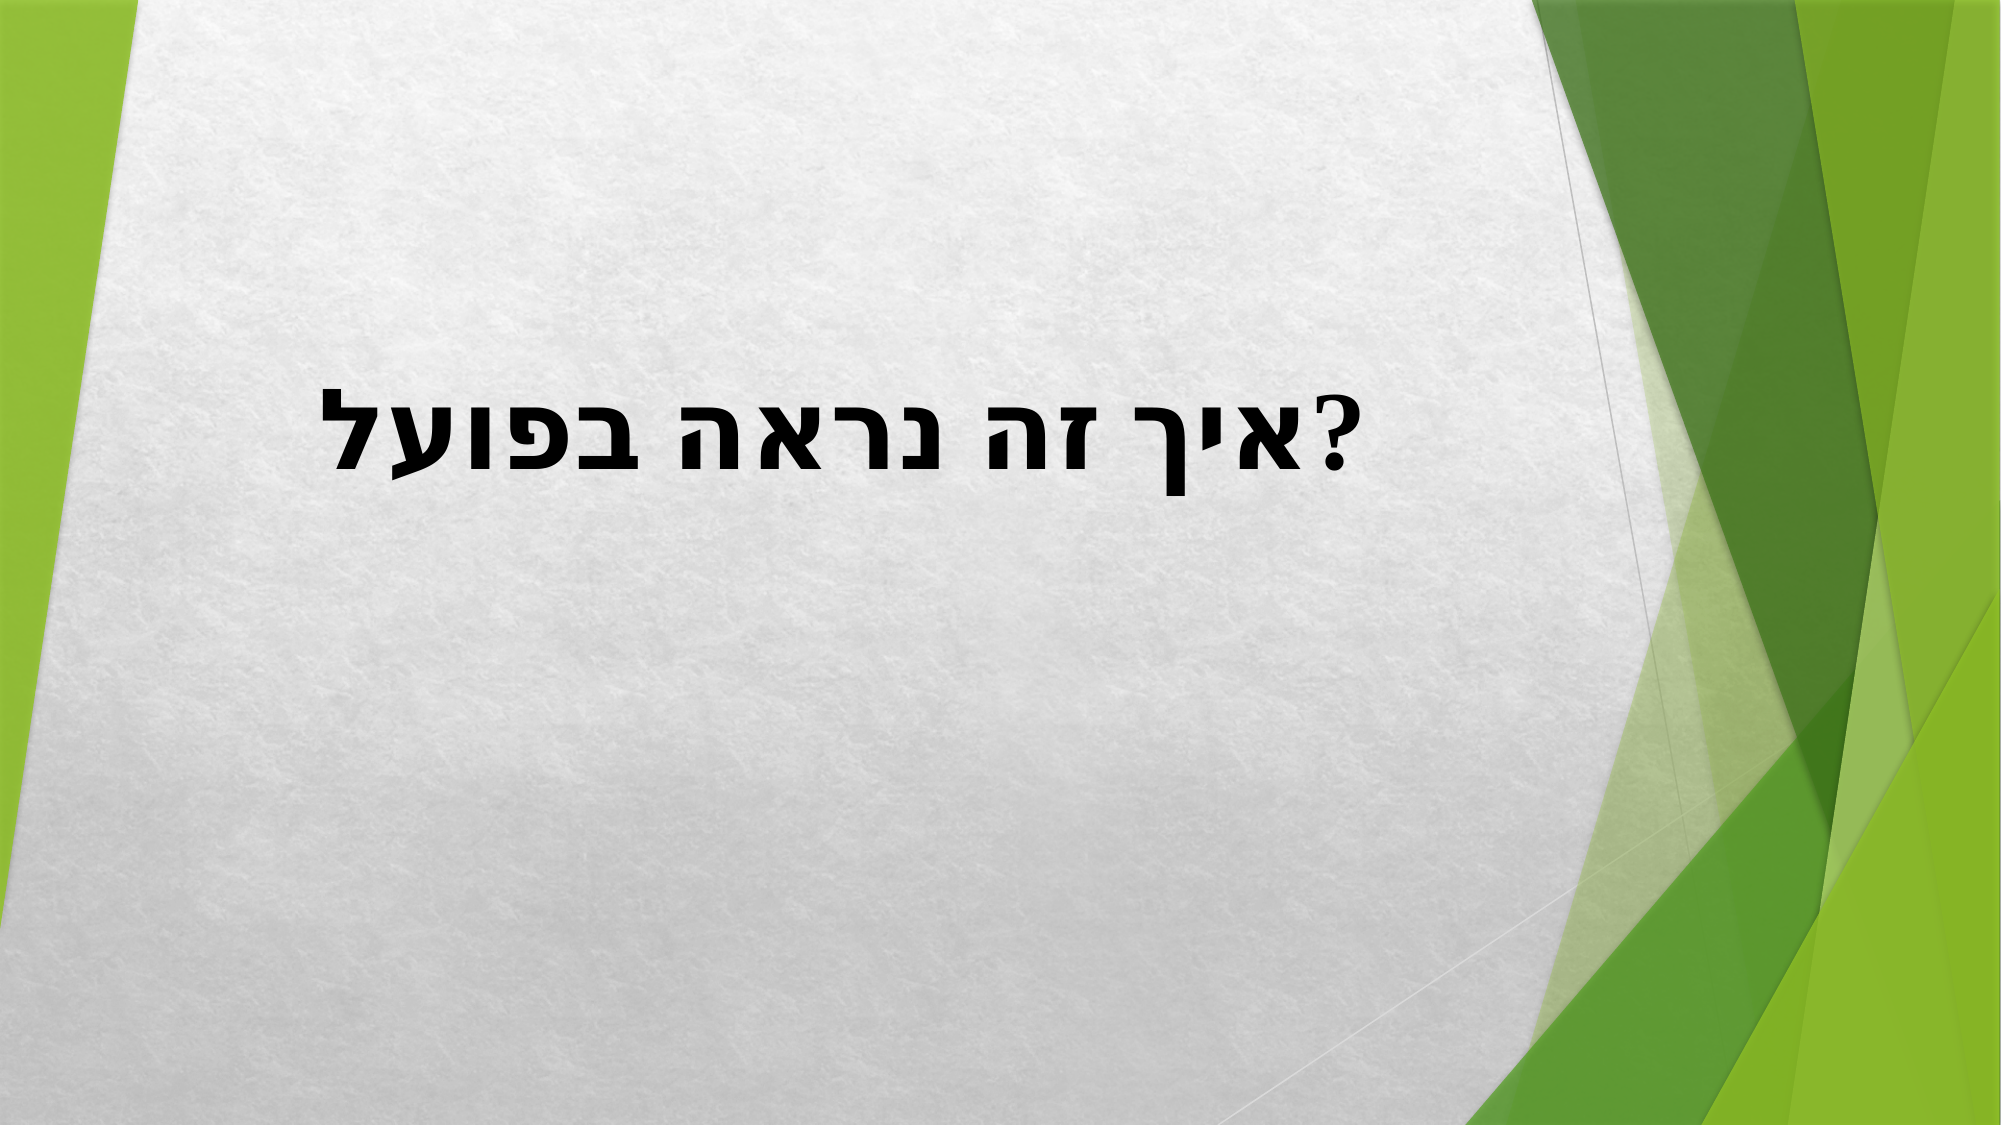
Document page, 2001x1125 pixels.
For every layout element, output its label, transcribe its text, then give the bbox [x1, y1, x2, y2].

text_box איך זה נראה בפועל? [167, 349, 1519, 721]
